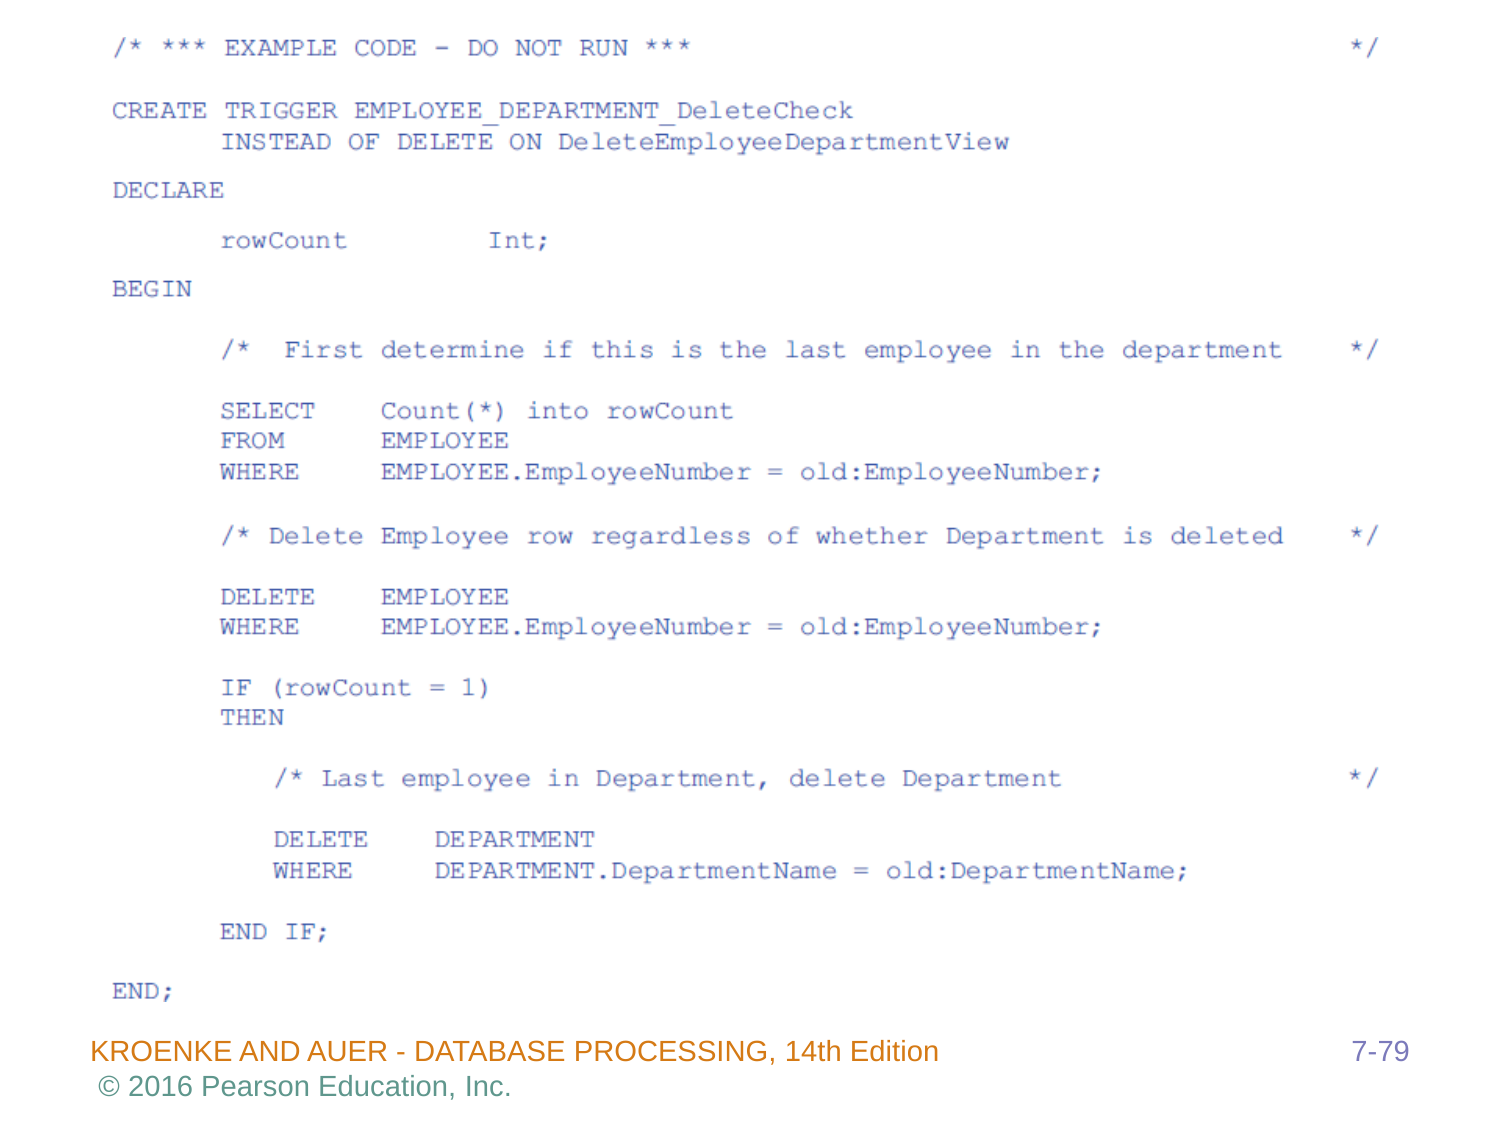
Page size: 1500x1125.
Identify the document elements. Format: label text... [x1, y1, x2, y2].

picture [112, 37, 1380, 1002]
slide_number 7-79 [1074, 1024, 1426, 1103]
footer KROENKE AND AUER - DATABASE PROCESSING, 14th Edition © 2016 Pearson Education, Inc. [74, 1024, 963, 1104]
